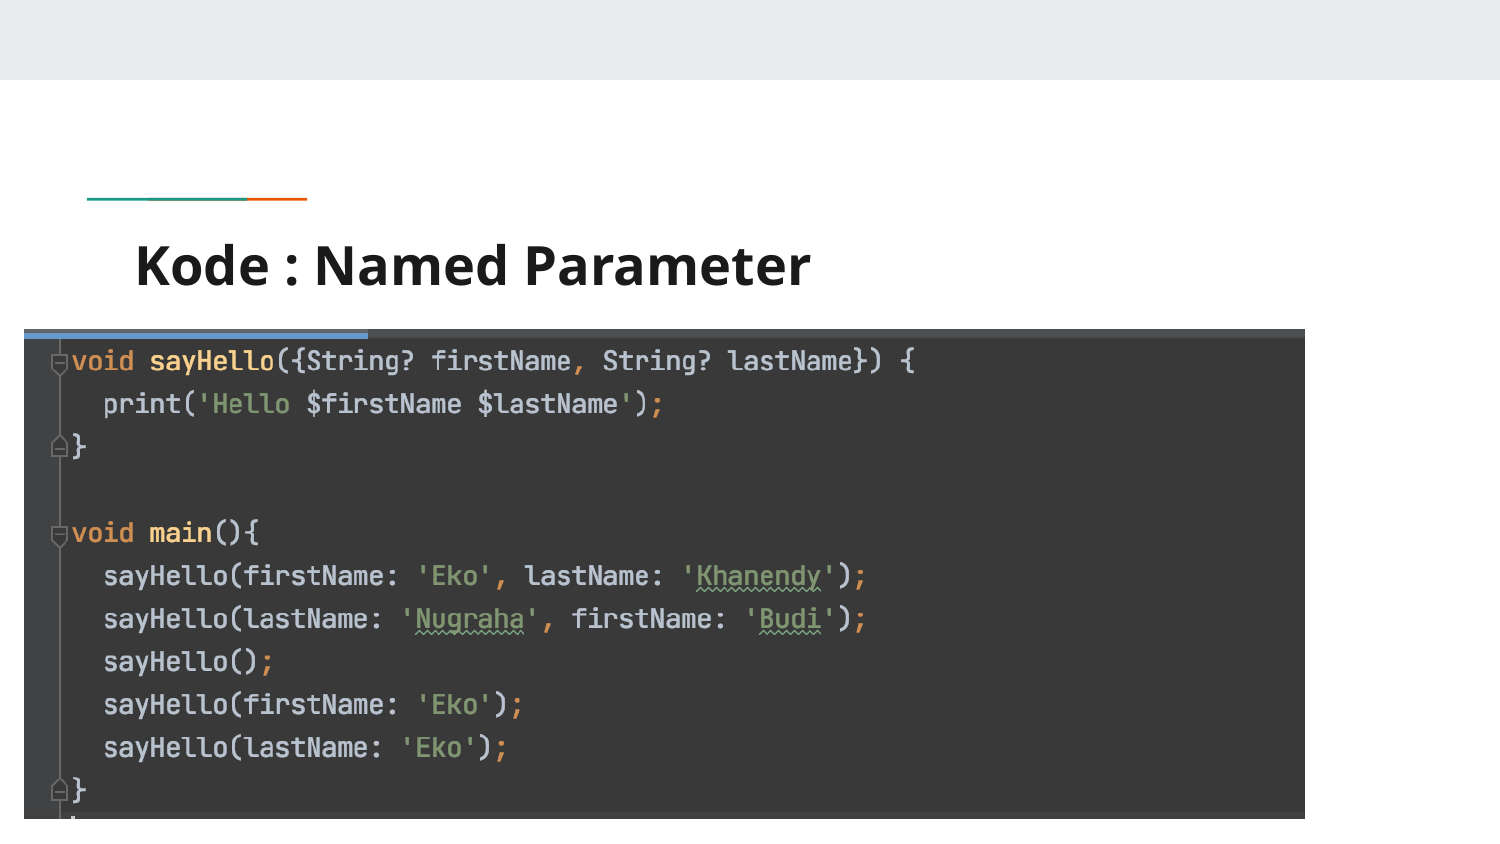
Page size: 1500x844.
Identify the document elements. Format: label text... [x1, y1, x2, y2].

picture [24, 328, 1305, 819]
title Kode : Named Parameter [119, 216, 1381, 305]
